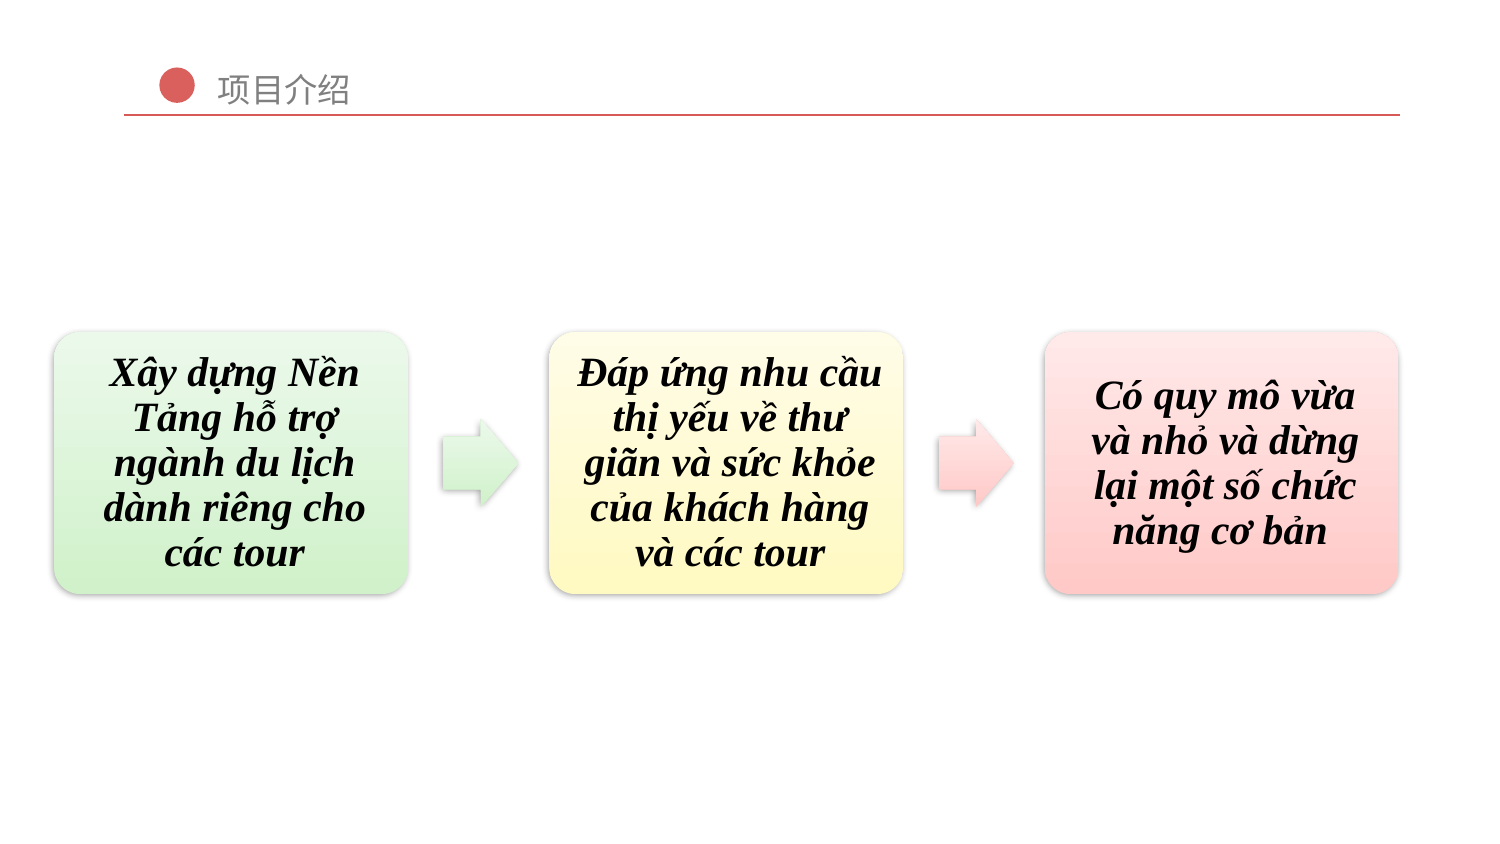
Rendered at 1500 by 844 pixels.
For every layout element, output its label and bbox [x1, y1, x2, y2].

text_box [52, 161, 1400, 765]
